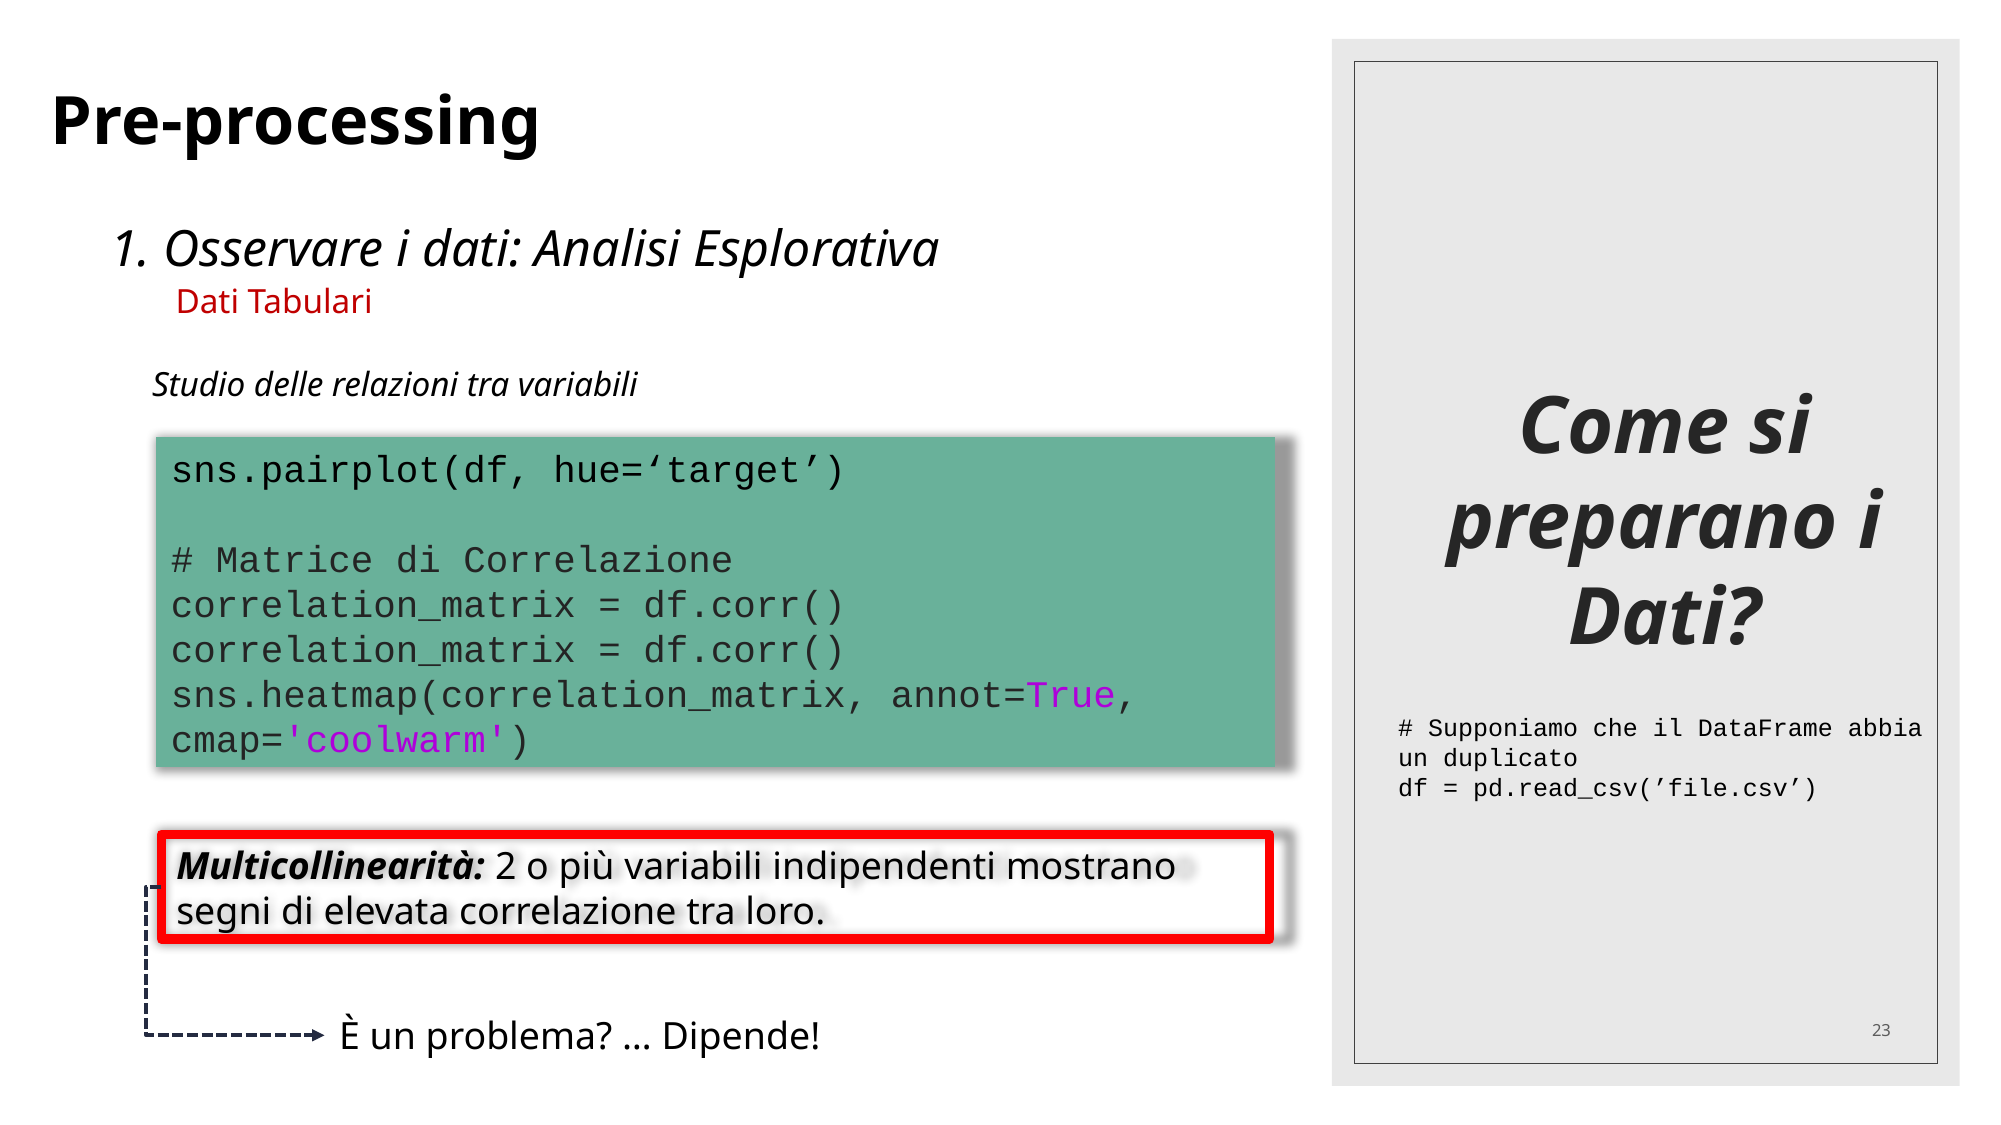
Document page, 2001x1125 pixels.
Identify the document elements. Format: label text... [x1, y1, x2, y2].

text_box Multicollinearità: 2 o più variabili indipendenti mostrano segni di elevata correlazione tra loro. [161, 834, 1270, 940]
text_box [161, 887, 325, 1036]
text_box È un problema? … Dipende! [324, 1004, 896, 1064]
text_box Pre-processing [27, 66, 566, 165]
title Come si preparano i Dati? [1405, 810, 1925, 1064]
slide_number 23 [1705, 990, 1907, 1050]
text_box Dati Tabulari [160, 272, 432, 328]
text_box Studio delle relazioni tra variabili [137, 291, 1165, 411]
text_box sns.pairplot(df, hue=‘target’) # Matrice di Correlazione correlation_matrix = df.corr() correlation_matrix = df.corr() sns.heatmap(correlation_matrix, annot=True, cmap='coolwarm') [156, 437, 1275, 767]
text_box # Supponiamo che il DataFrame abbia un duplicato df = pd.read_csv(’file.csv’) [1383, 704, 1940, 810]
text_box 1. Osservare i dati: Analisi Esplorativa [95, 164, 1124, 285]
title Come si preparano i Dati? [1405, 66, 1925, 704]
